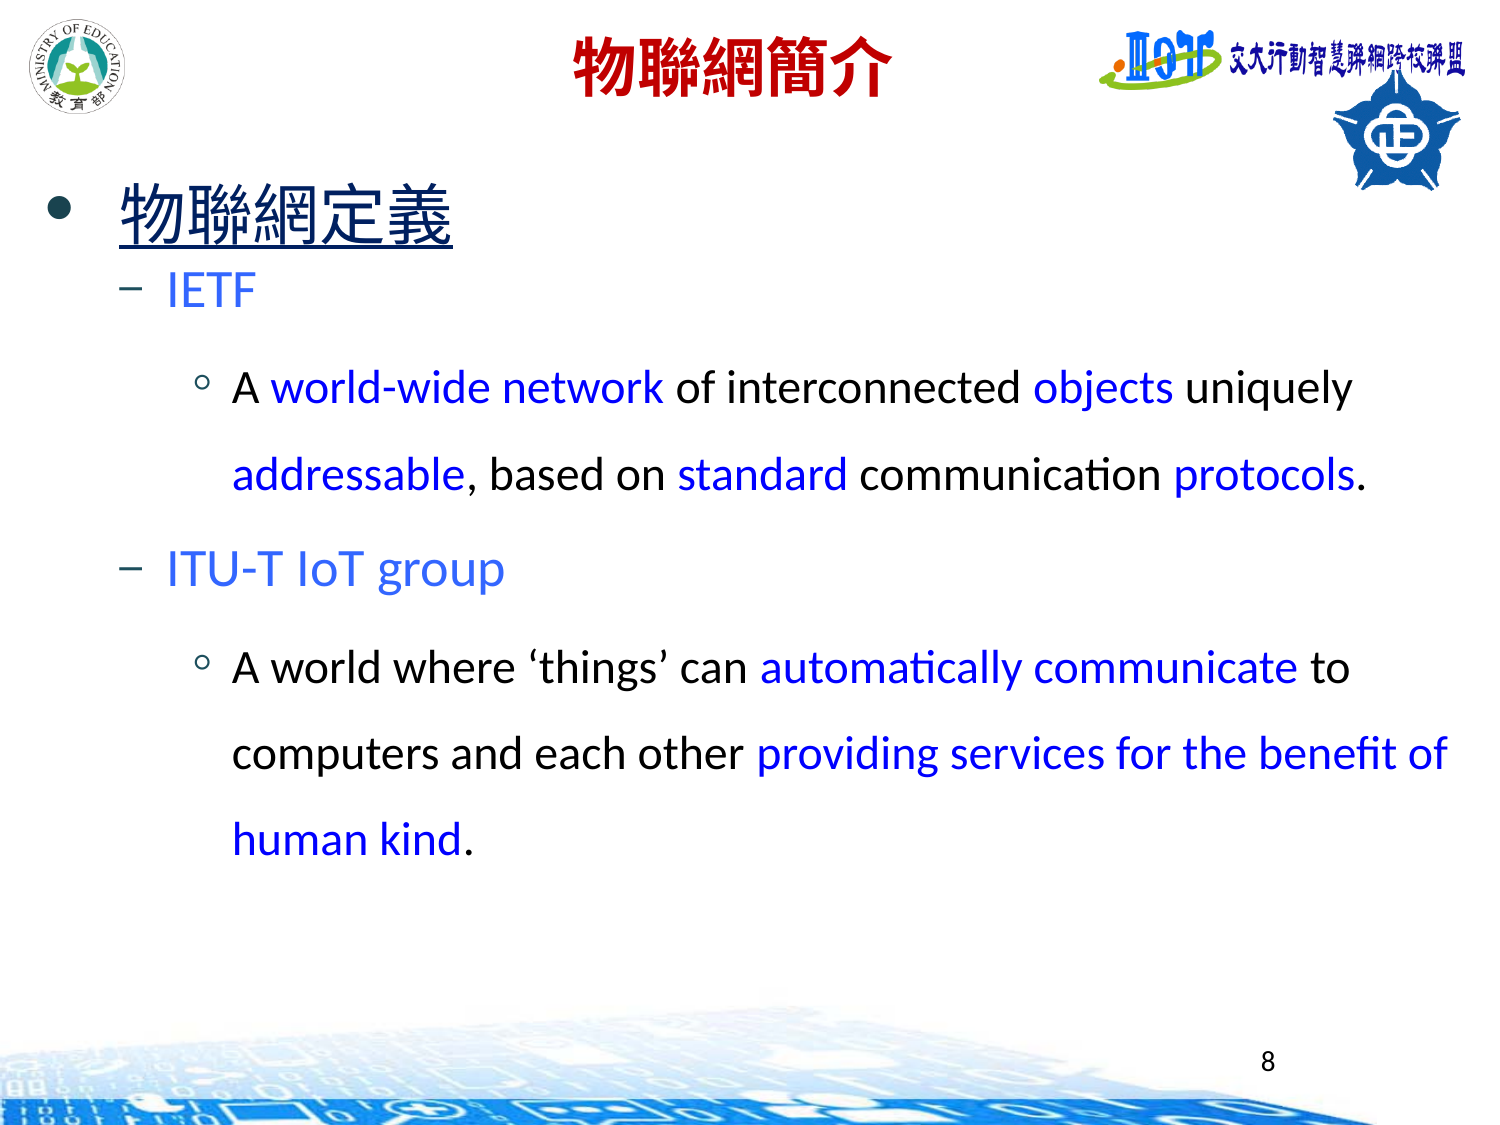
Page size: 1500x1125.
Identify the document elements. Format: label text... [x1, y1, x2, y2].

picture [1316, 30, 1477, 201]
slide_number 8 [1246, 1035, 1500, 1086]
picture [29, 19, 125, 114]
title 物聯網簡介 [64, 19, 1403, 112]
list 物聯網定義 IETF A world-wide network of interconnected objects uniquely addressable, based on standard communication protocols. ITU-T IoT group A world where ‘things’ can automatically communicate to computers and each other providing services for the benefit of human kind. [29, 125, 1500, 965]
picture [0, 987, 1377, 1125]
